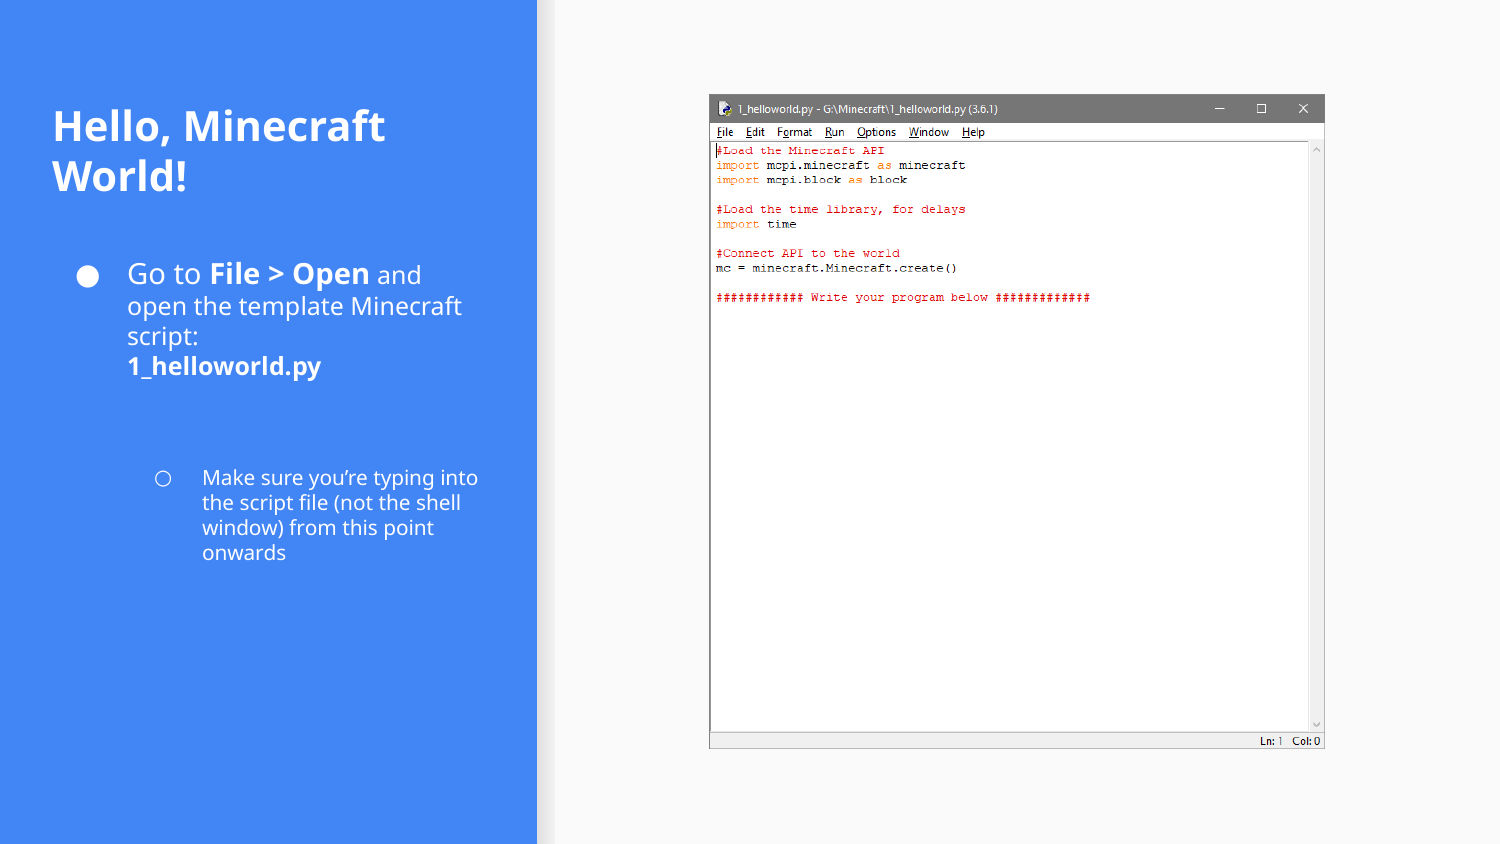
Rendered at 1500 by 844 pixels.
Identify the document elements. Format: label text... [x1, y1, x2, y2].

picture [709, 94, 1325, 750]
title Hello, Minecraft World! [37, 58, 498, 216]
list Go to File > Open and open the template Minecraft script: 1_helloworld.py Make sure you’re typing into the script file (not the shell window) from this point onwards [37, 240, 498, 760]
